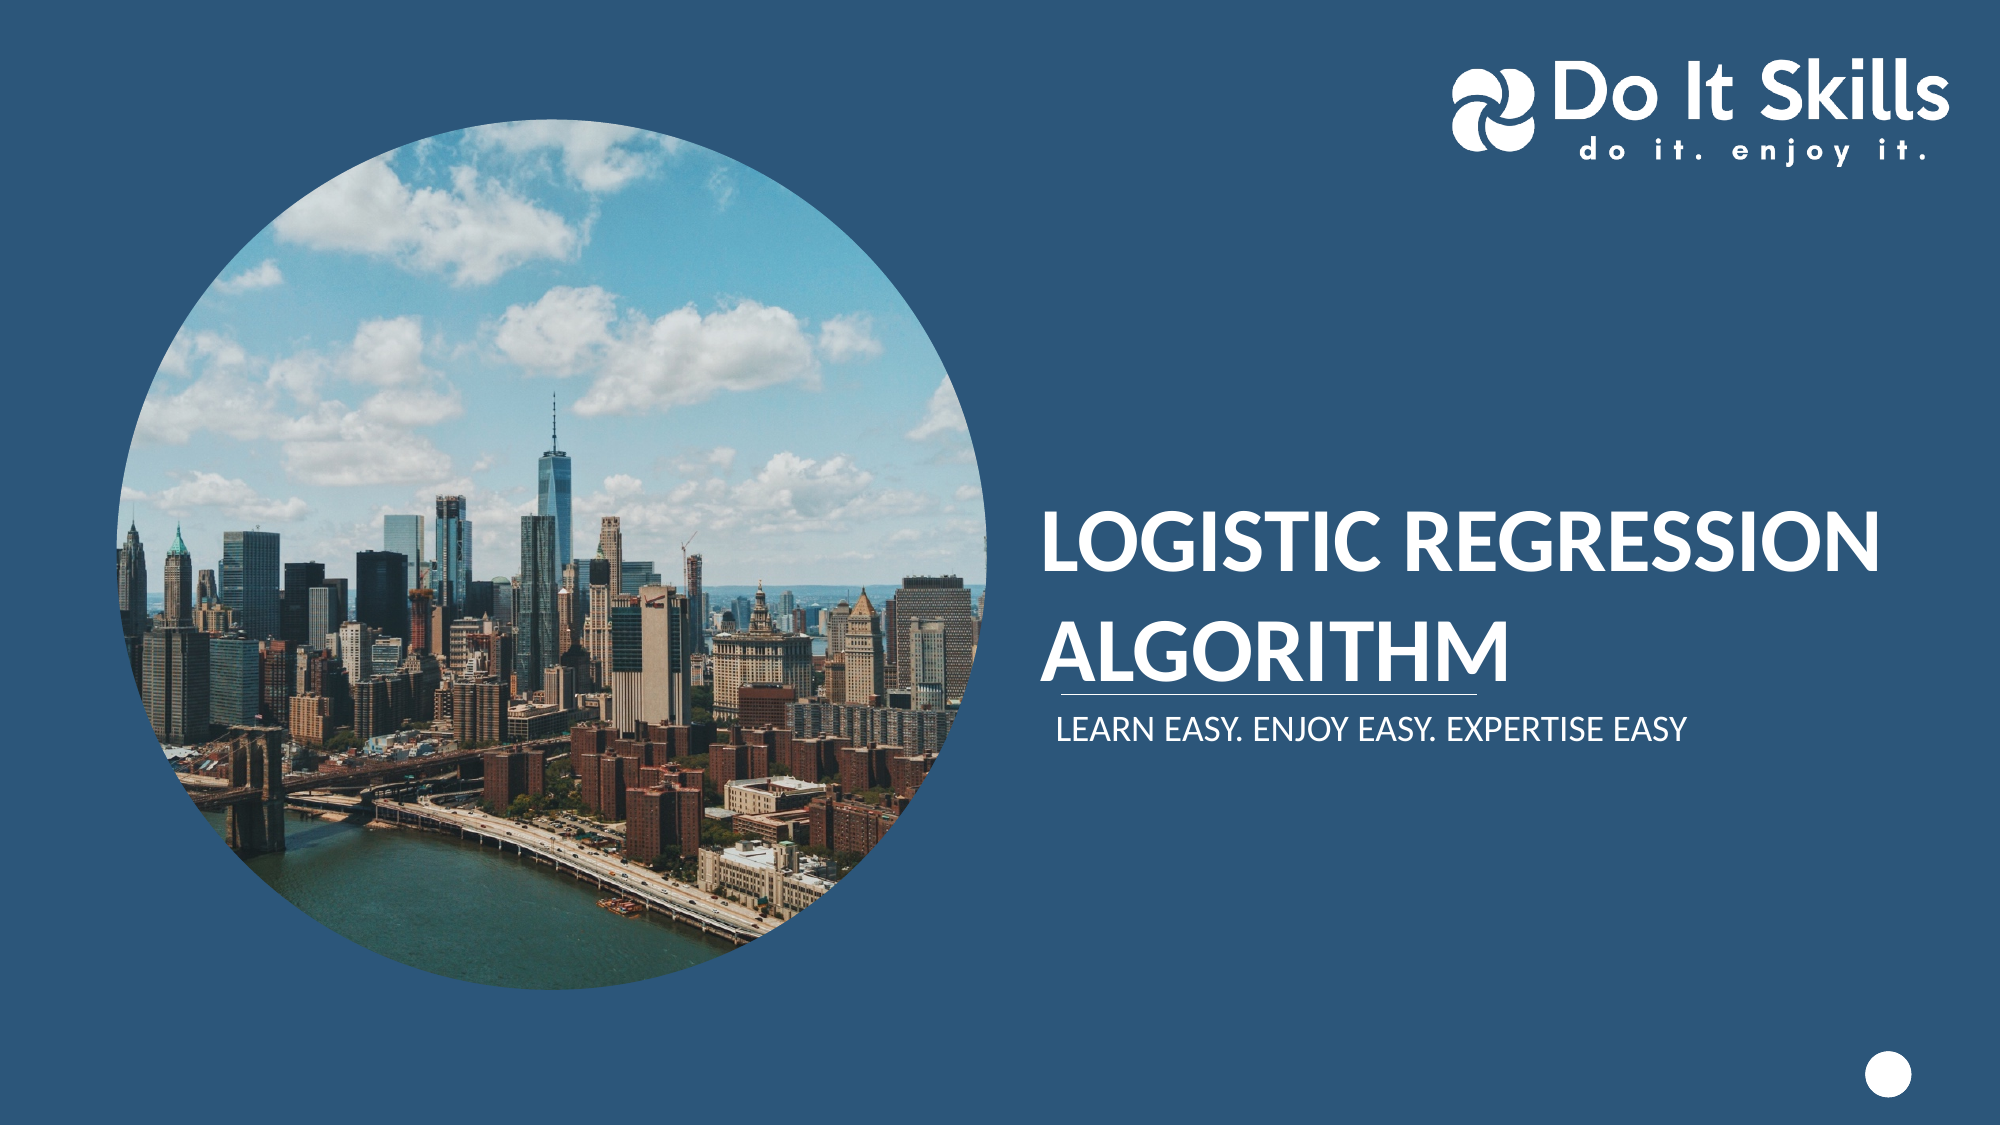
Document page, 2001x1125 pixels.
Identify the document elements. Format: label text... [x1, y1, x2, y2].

slide_number 1 [1864, 1059, 1913, 1090]
title Logistic Regression Algorithm [1040, 452, 1885, 700]
picture [116, 119, 987, 990]
subtitle Learn easy. Enjoy Easy. Expertise easy [1040, 702, 1885, 785]
picture [1425, 36, 1963, 181]
